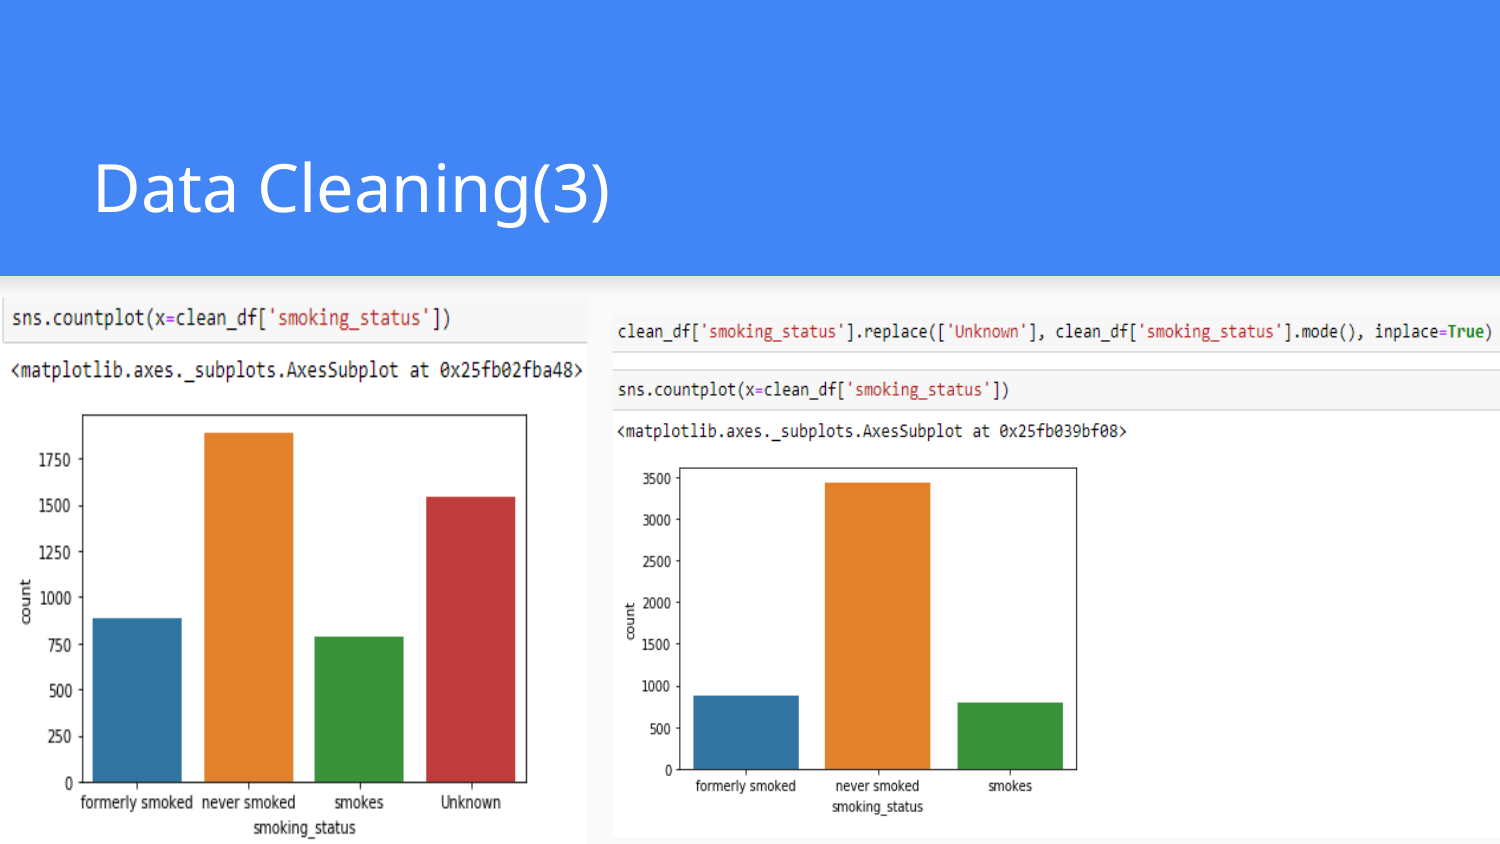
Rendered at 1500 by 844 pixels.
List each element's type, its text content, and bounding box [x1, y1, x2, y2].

picture [612, 314, 1500, 837]
title Data Cleaning(3) [77, 121, 1427, 248]
picture [0, 297, 588, 844]
